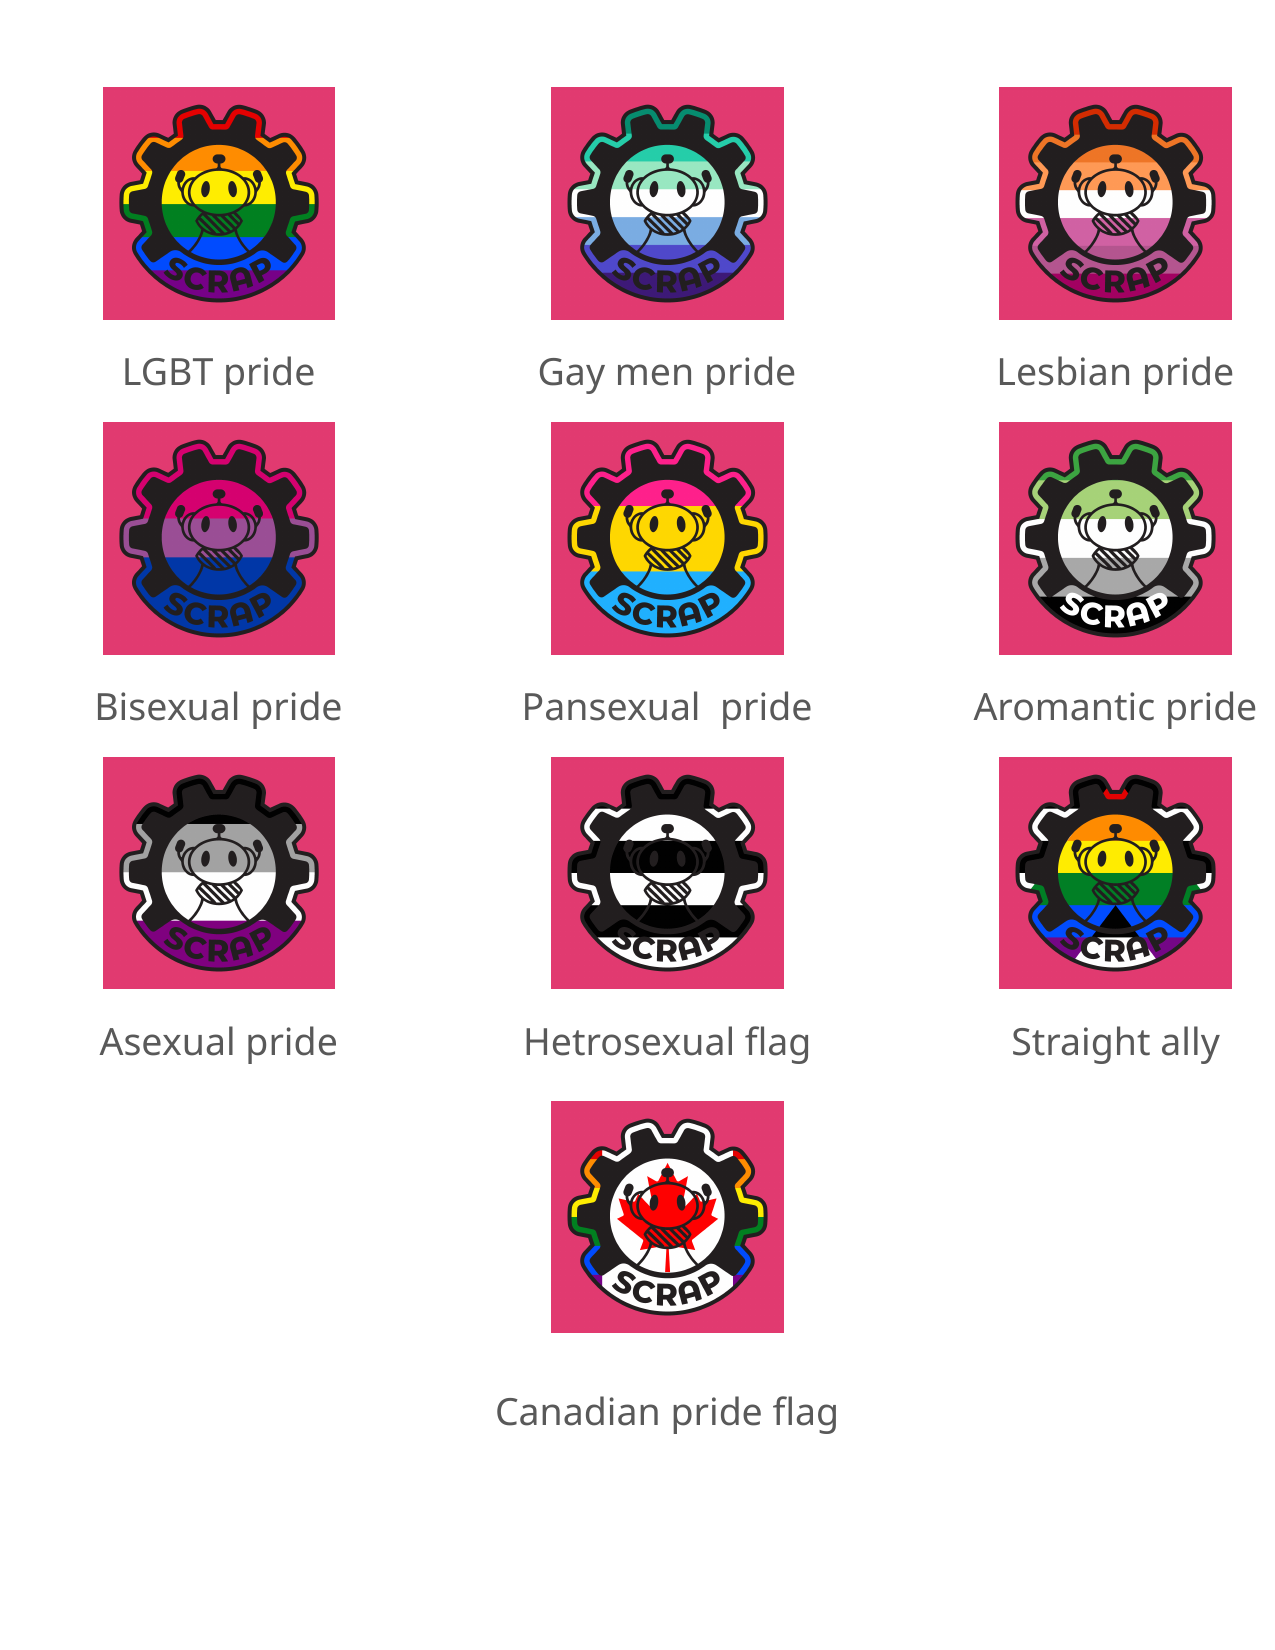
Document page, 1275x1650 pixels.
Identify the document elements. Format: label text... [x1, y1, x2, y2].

picture [999, 422, 1232, 655]
text_box Asexual pride [29, 1002, 409, 1079]
text_box LGBT pride [87, 333, 350, 410]
picture [102, 756, 335, 990]
text_box Canadian pride flag [477, 1372, 857, 1449]
picture [551, 422, 784, 655]
picture [551, 87, 784, 320]
picture [551, 1100, 784, 1334]
picture [102, 87, 335, 320]
text_box Straight ally [926, 1002, 1275, 1079]
text_box Bisexual pride [44, 667, 394, 744]
picture [999, 87, 1232, 320]
picture [102, 422, 335, 655]
picture [551, 756, 784, 990]
text_box Hetrosexual flag [477, 1002, 857, 1079]
picture [999, 756, 1232, 990]
text_box Gay men pride [492, 333, 842, 410]
text_box Aromantic pride [926, 667, 1275, 744]
text_box Pansexual pride [477, 667, 857, 744]
text_box Lesbian pride [940, 333, 1275, 410]
